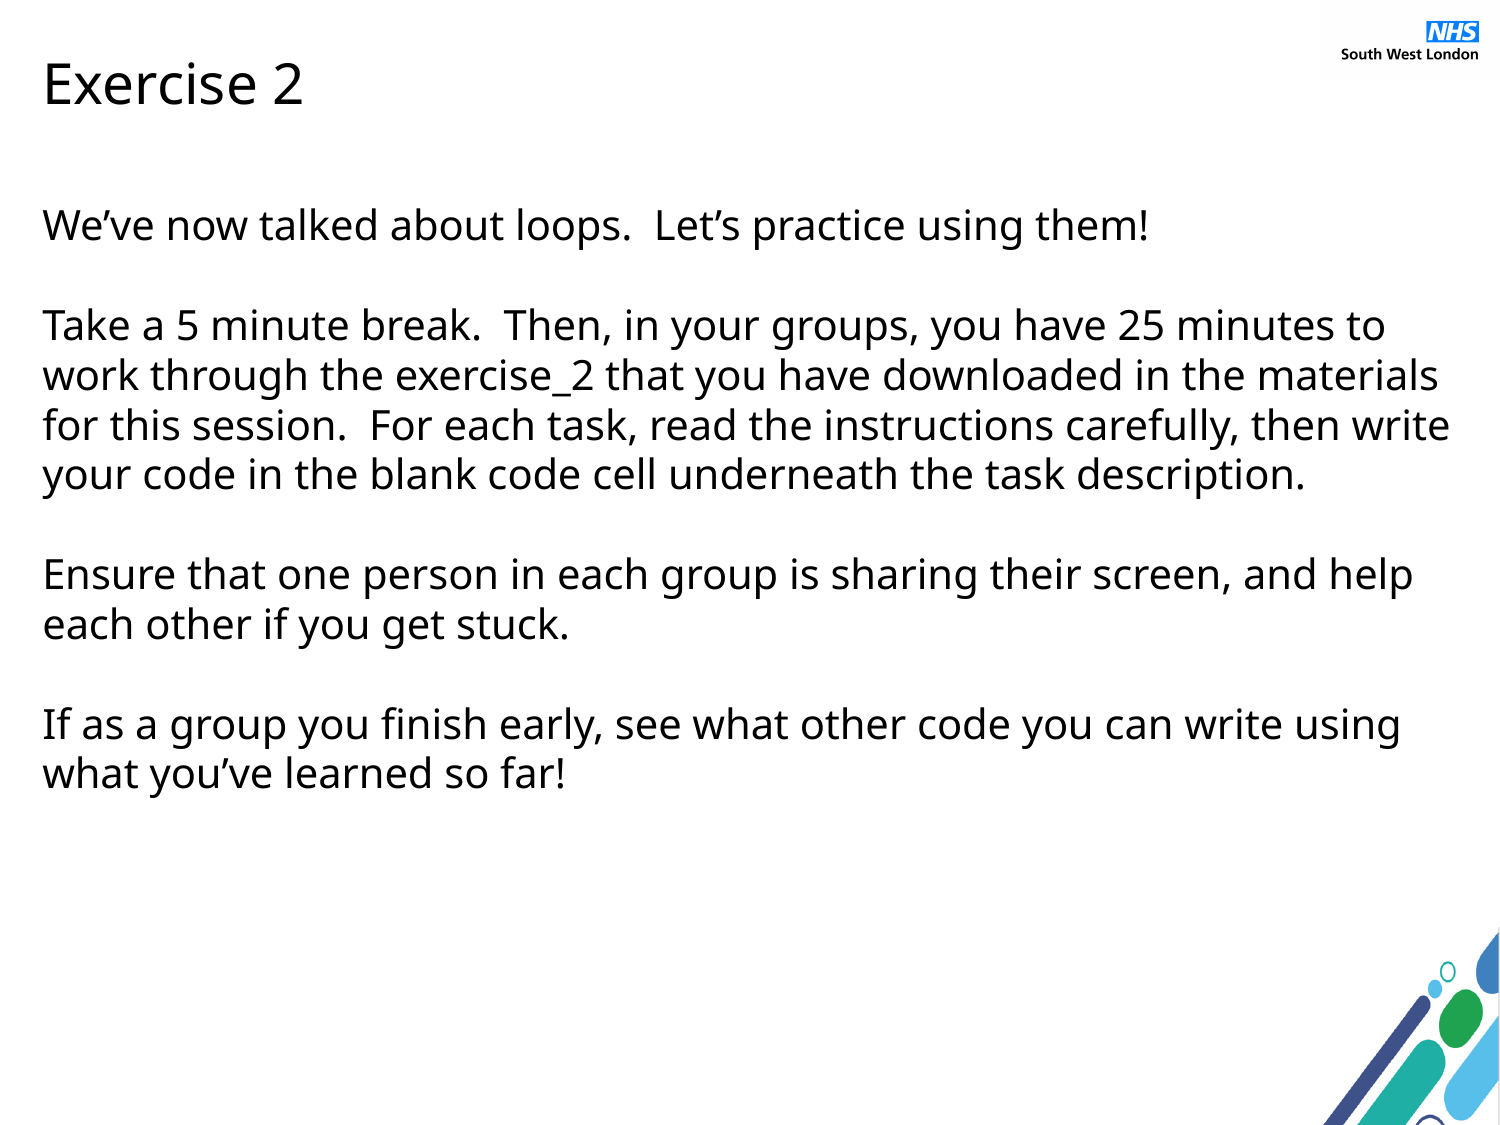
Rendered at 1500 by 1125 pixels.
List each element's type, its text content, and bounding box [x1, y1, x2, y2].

picture [1320, 0, 1500, 81]
text_box We’ve now talked about loops. Let’s practice using them! Take a 5 minute break. Then, in your groups, you have 25 minutes to work through the exercise_2 that you have downloaded in the materials for this session. For each task, read the instructions carefully, then write your code in the blank code cell underneath the task description. Ensure that one person in each group is sharing their screen, and help each other if you get stuck. If as a group you finish early, see what other code you can write using what you’ve learned so far! [28, 185, 1479, 1077]
picture [1316, 927, 1500, 1125]
text_box Exercise 2 [28, 34, 1246, 141]
